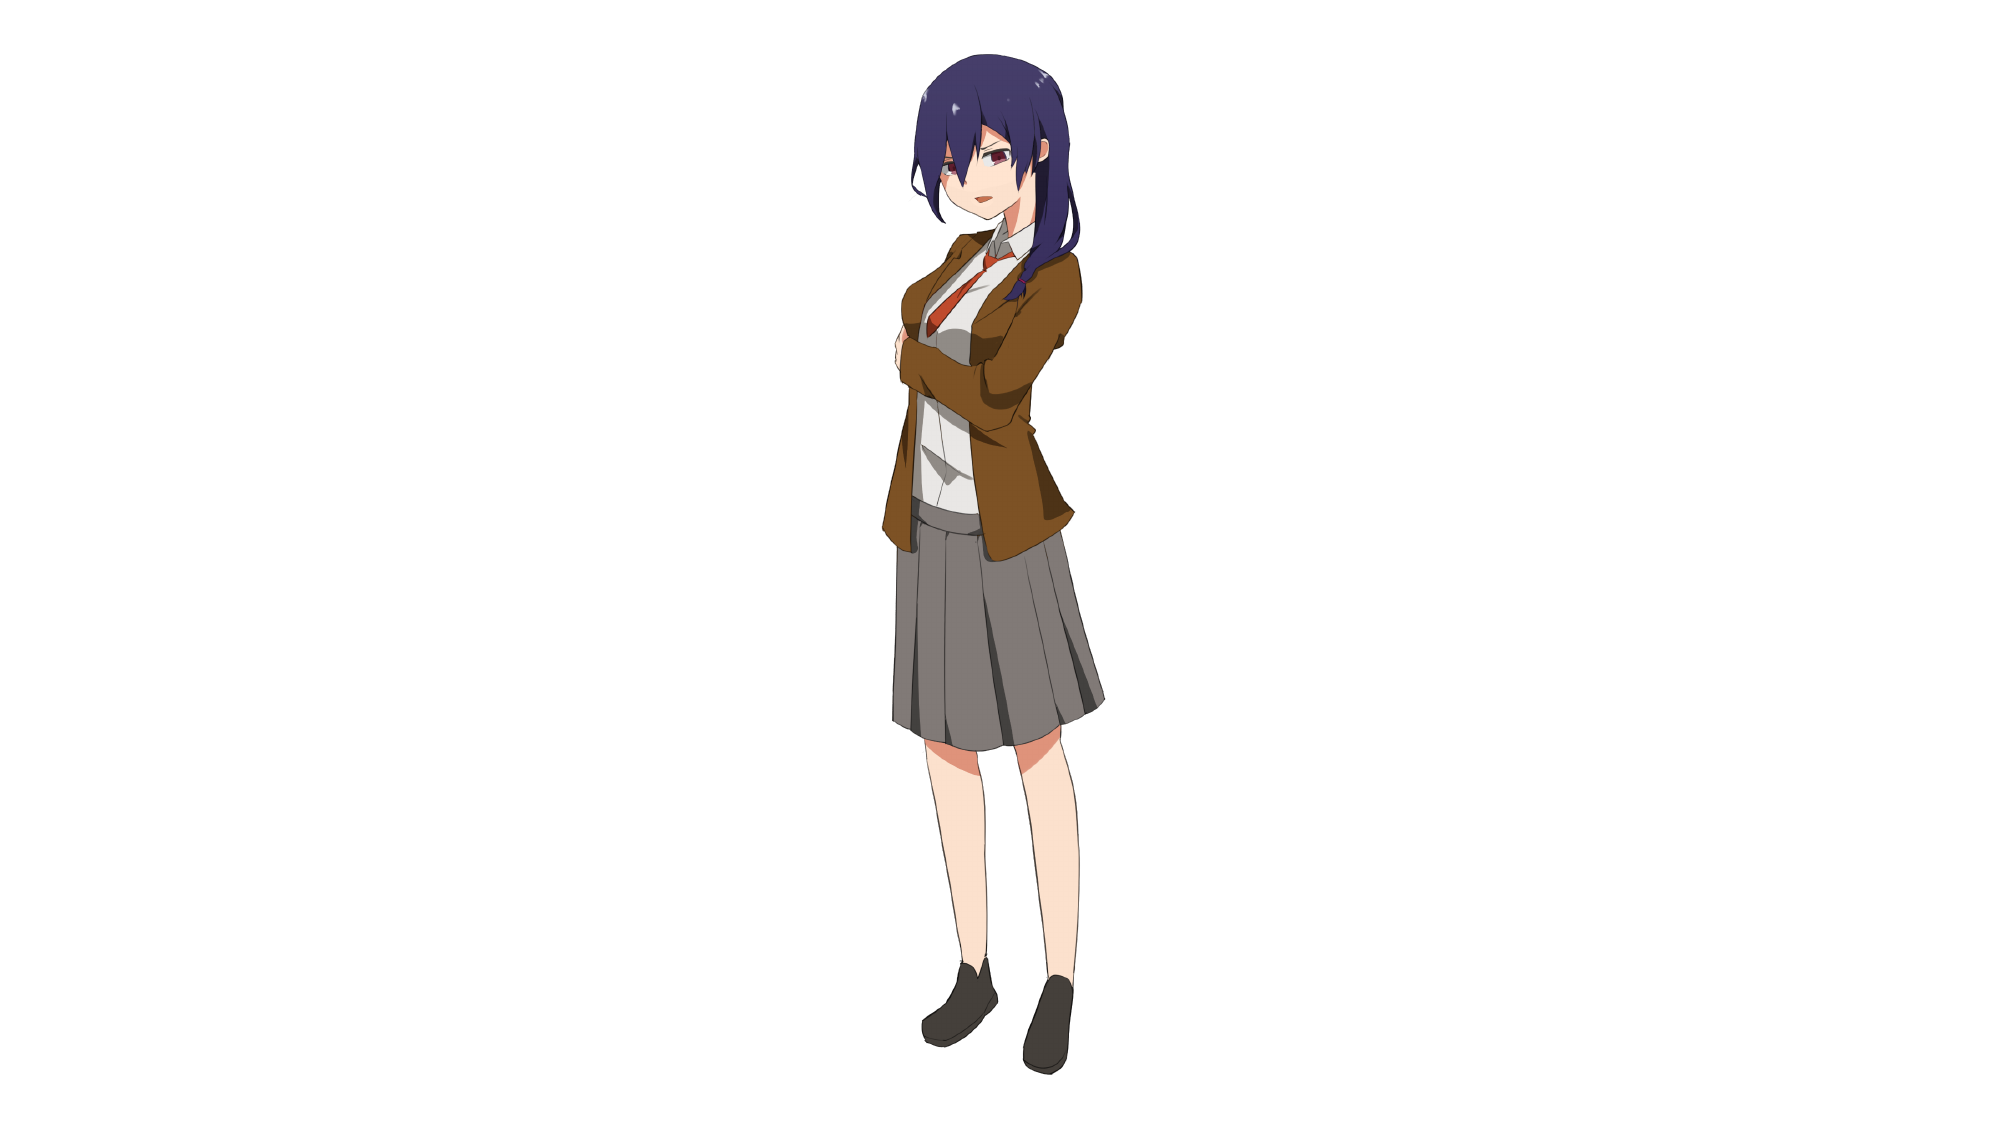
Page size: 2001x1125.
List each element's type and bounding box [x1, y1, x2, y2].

picture [601, 0, 1398, 1125]
